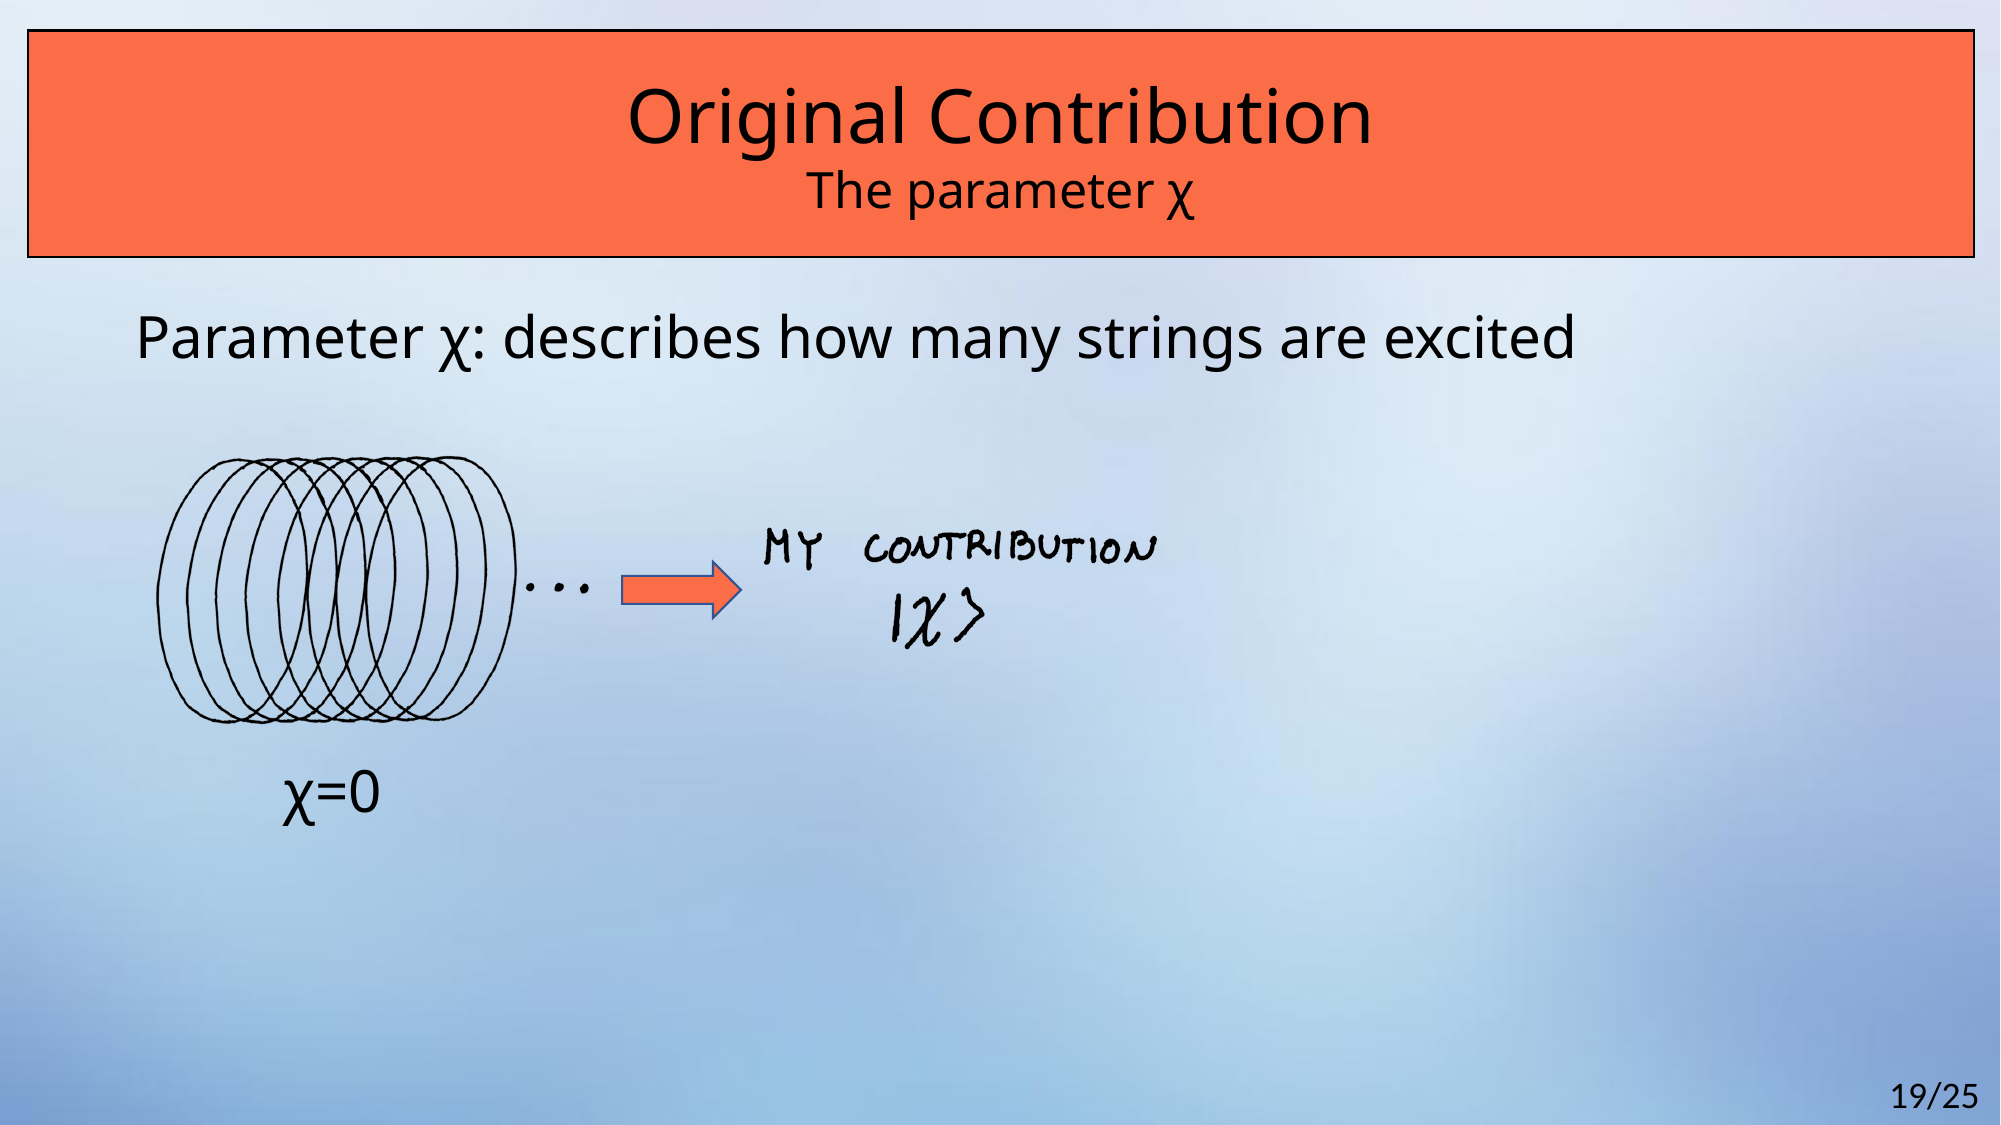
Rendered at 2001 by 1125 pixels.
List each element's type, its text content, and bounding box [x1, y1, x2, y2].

text_box 19/25 [1874, 1063, 2000, 1124]
picture [0, 0, 2001, 1125]
text_box [621, 559, 743, 621]
text_box Parameter χ: describes how many strings are excited [120, 293, 1882, 379]
text_box χ=0 [268, 747, 416, 832]
text_box Original Contribution The parameter χ [27, 29, 1975, 258]
